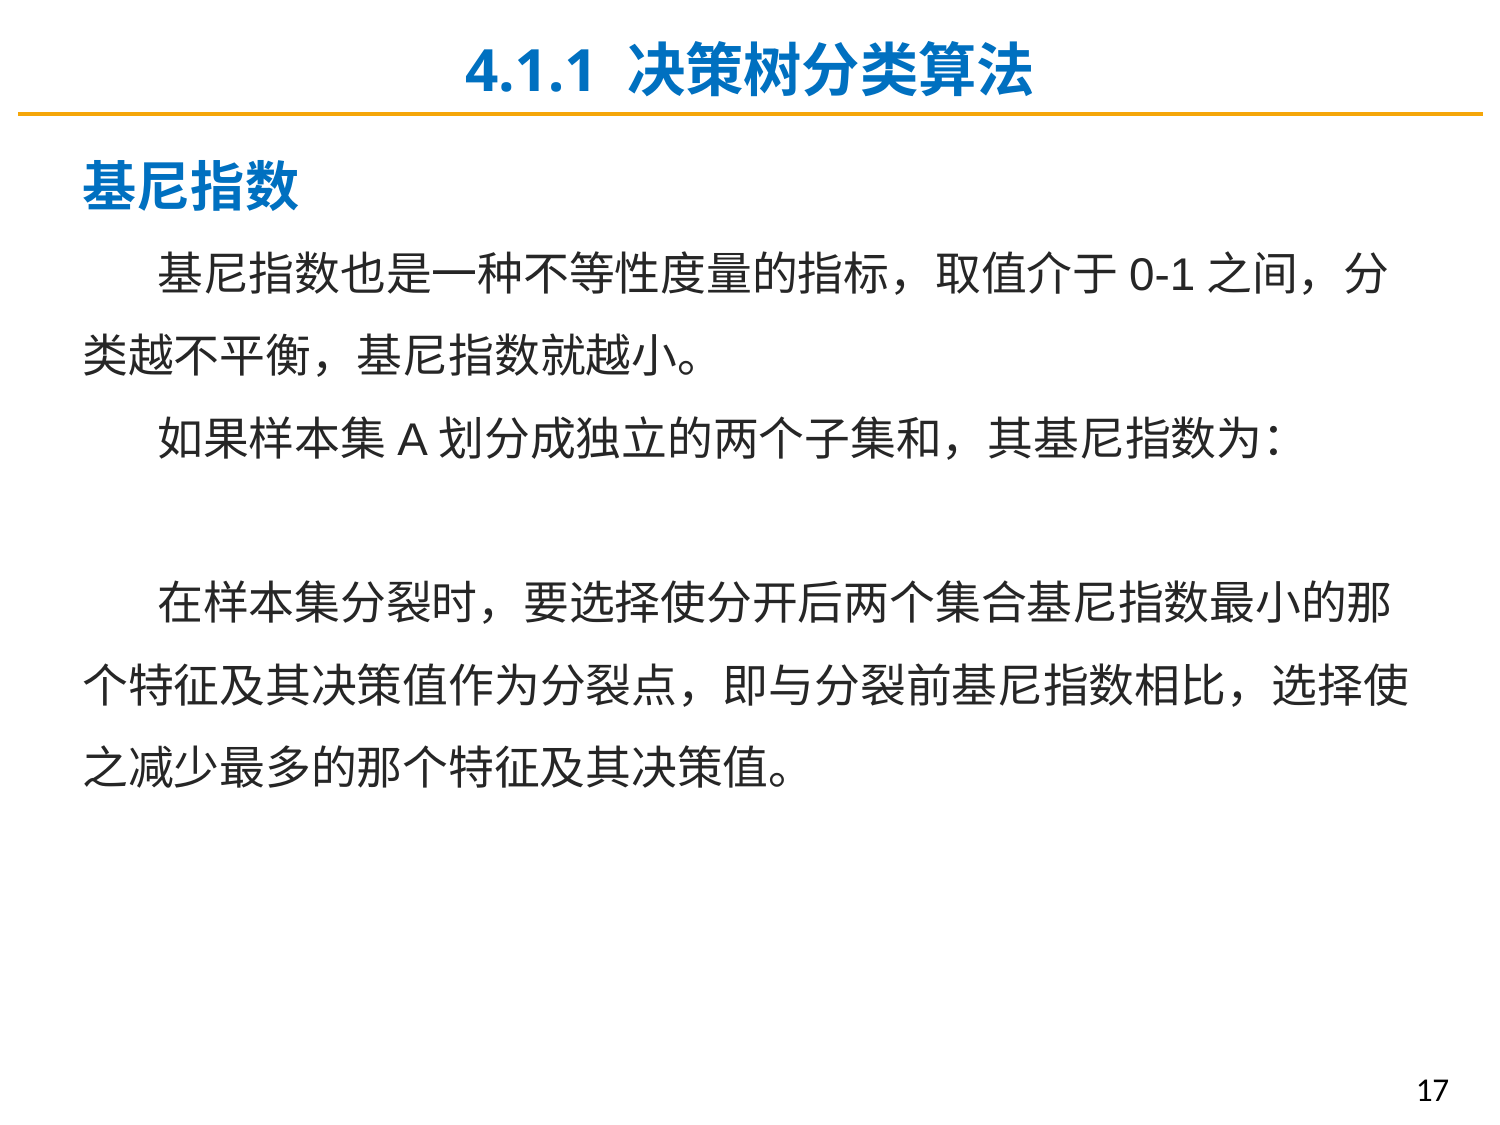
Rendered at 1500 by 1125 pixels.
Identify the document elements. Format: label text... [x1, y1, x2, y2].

text_box 4.1.1 决策树分类算法 [0, 25, 1500, 111]
text_box 17 [1114, 1060, 1465, 1106]
